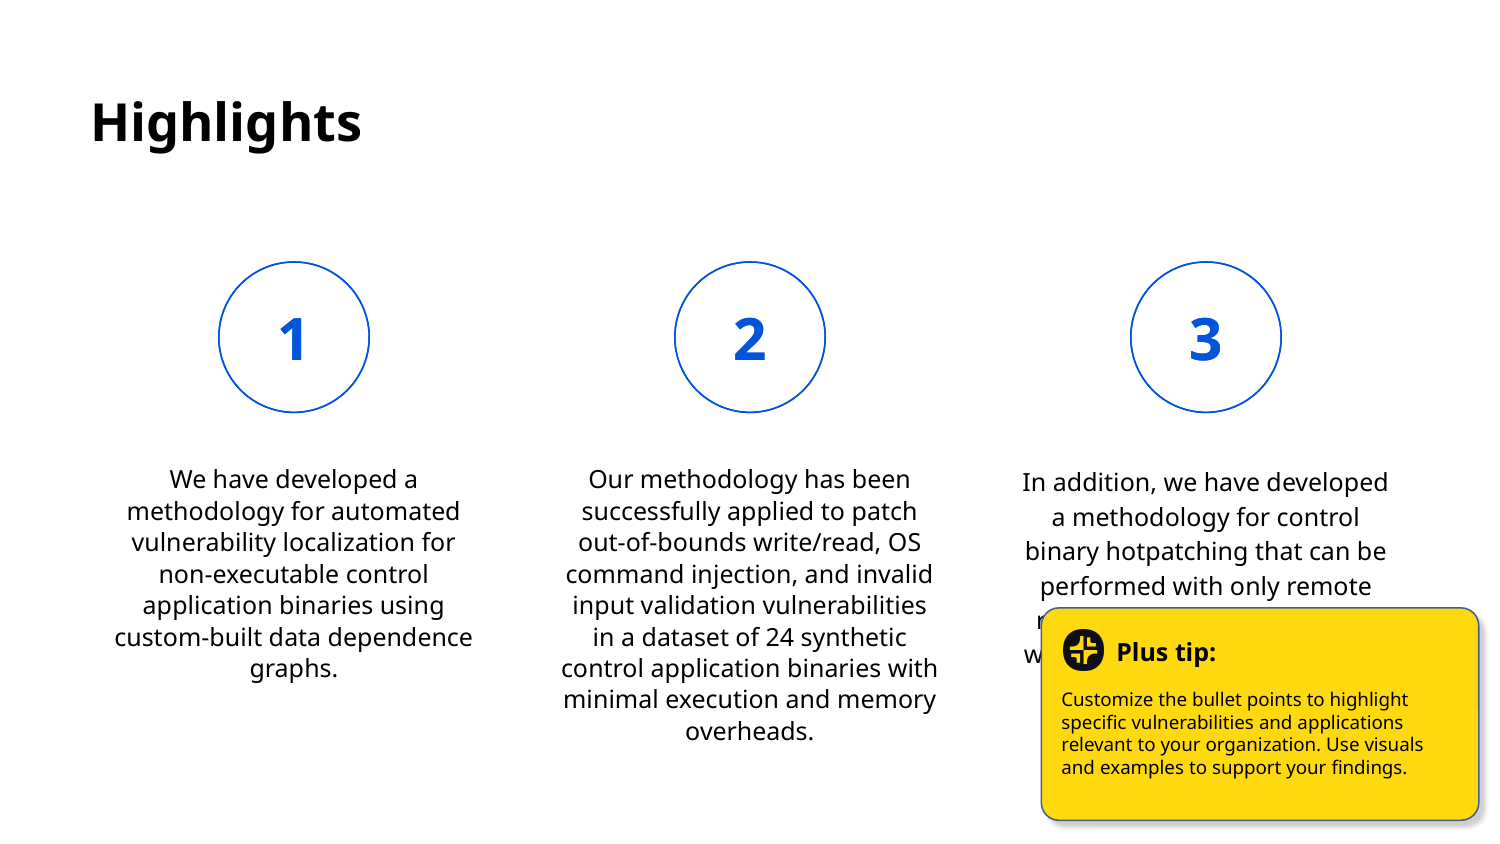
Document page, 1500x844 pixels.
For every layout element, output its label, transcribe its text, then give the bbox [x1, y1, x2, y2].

title Highlights [75, 72, 1425, 167]
list We have developed a methodology for automated vulnerability localization for non-executable control application binaries using custom-built data dependence graphs. [80, 447, 508, 751]
list Our methodology has been successfully applied to patch out-of-bounds write/read, OS command injection, and invalid input validation vulnerabilities in a dataset of 24 synthetic control application binaries with minimal execution and memory overheads. [536, 447, 964, 751]
list In addition, we have developed a methodology for control binary hotpatching that can be performed with only remote root access to the device and without any hardware support. [992, 447, 1420, 751]
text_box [1041, 607, 1480, 821]
text_box 2 [674, 261, 826, 413]
text_box 1 [218, 261, 370, 413]
text_box 3 [1130, 261, 1282, 413]
